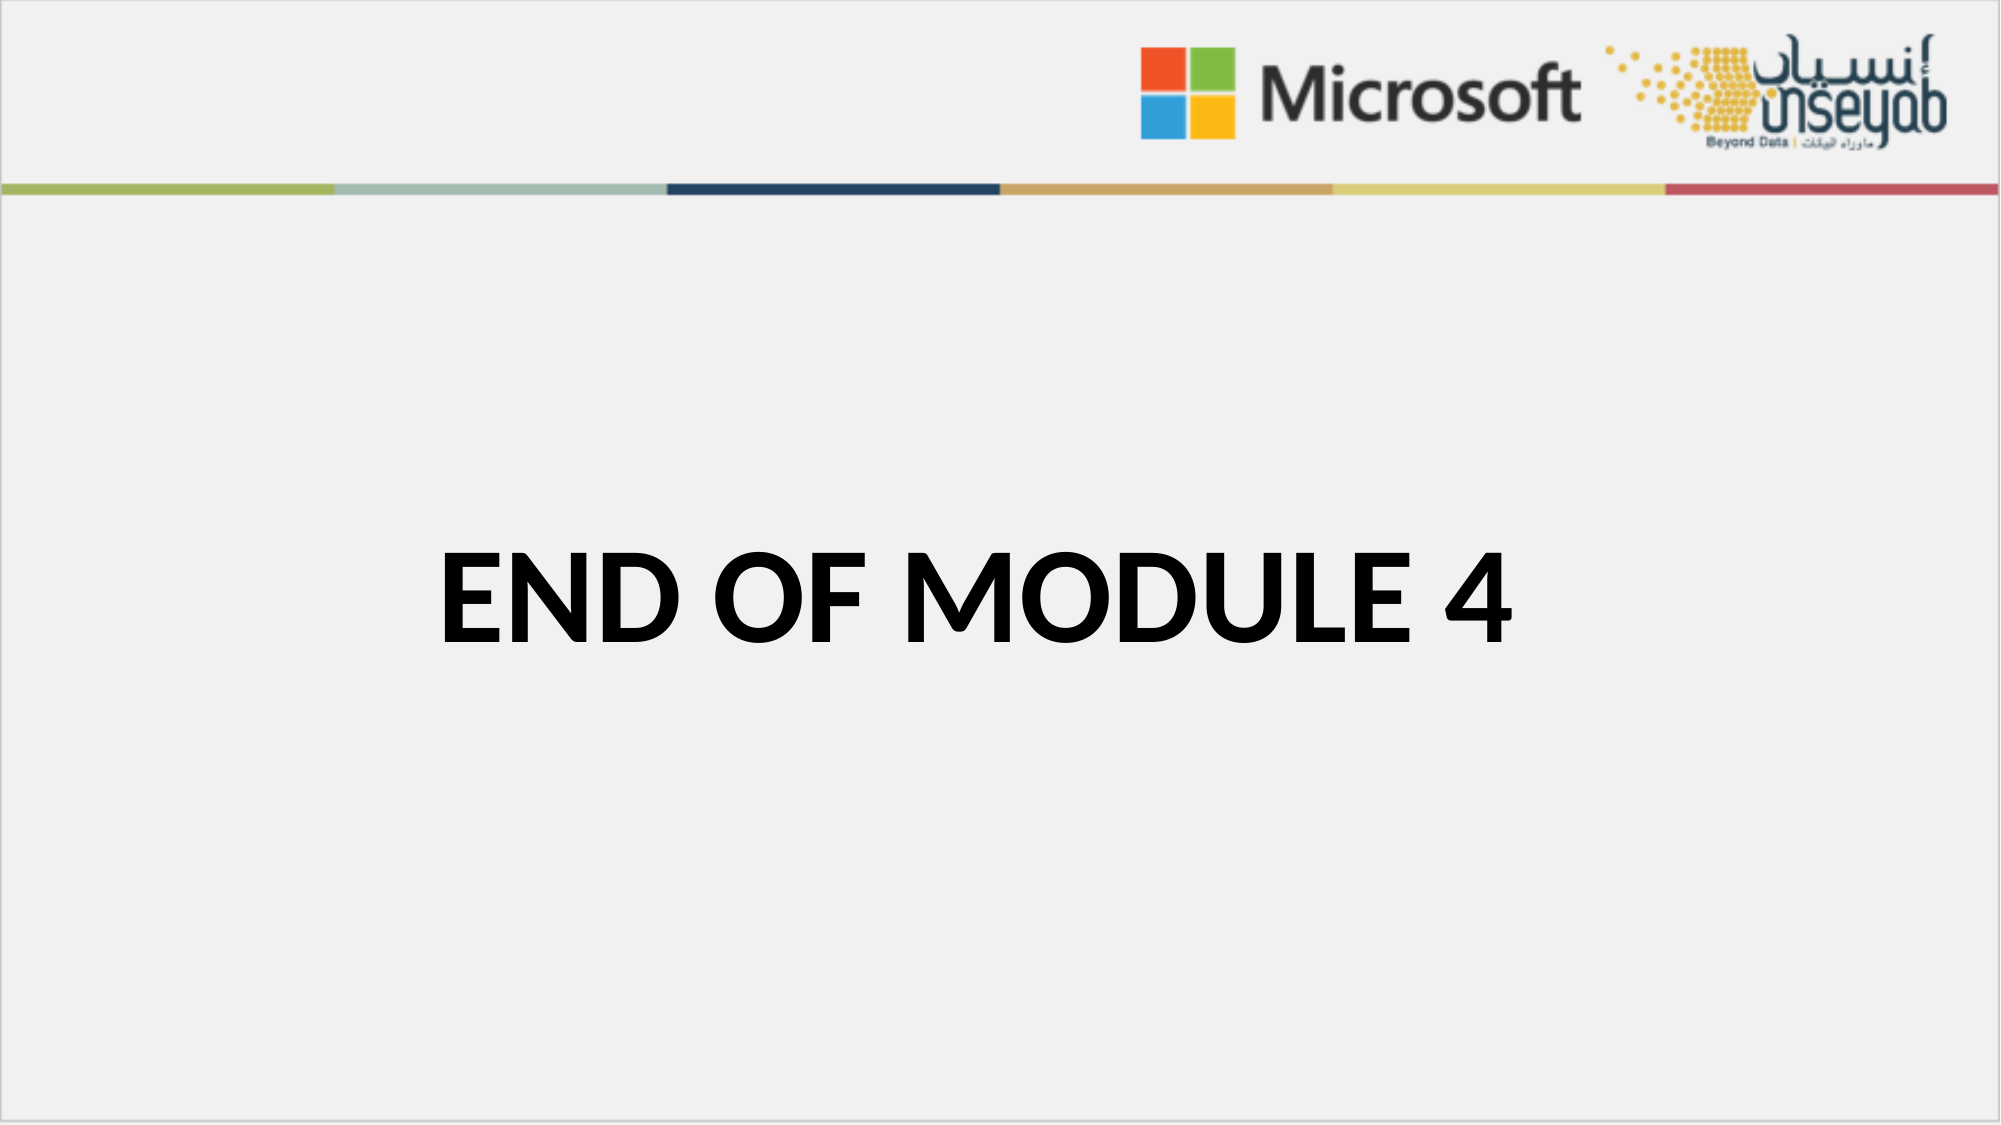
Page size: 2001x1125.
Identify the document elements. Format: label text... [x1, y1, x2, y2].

title END OF MODULE 4 [422, 454, 1884, 742]
picture [0, 0, 2001, 1125]
